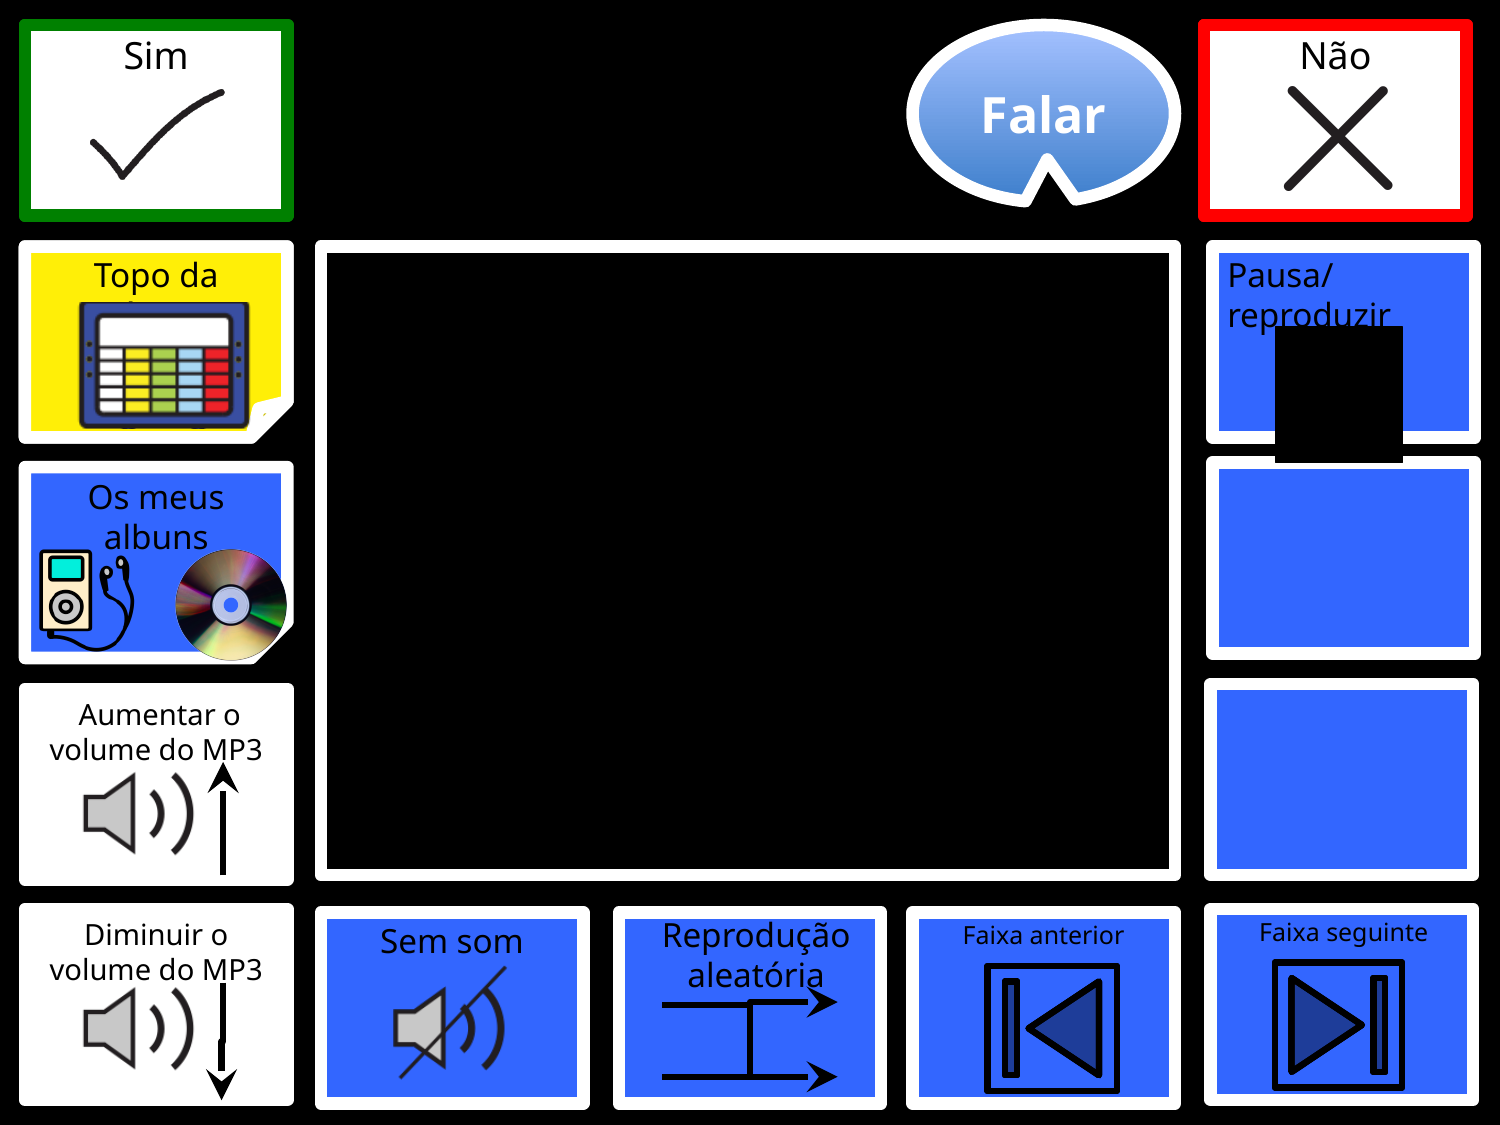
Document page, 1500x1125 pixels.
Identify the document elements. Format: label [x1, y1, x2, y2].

picture [174, 548, 288, 662]
text_box [1210, 909, 1475, 1100]
text_box [24, 467, 288, 658]
text_box [24, 24, 288, 216]
text_box [320, 912, 584, 1104]
text_box [1212, 246, 1475, 654]
text_box [24, 688, 288, 880]
text_box [912, 912, 1175, 1104]
picture [1274, 74, 1403, 203]
text_box [320, 246, 1182, 875]
text_box [618, 906, 888, 1104]
picture [24, 538, 148, 662]
text_box [24, 246, 288, 438]
picture [74, 53, 238, 217]
picture [70, 961, 206, 1097]
text_box [1204, 24, 1467, 216]
picture [70, 746, 206, 882]
picture [379, 952, 522, 1094]
picture [62, 301, 267, 429]
text_box [24, 909, 288, 1100]
text_box [1210, 684, 1474, 875]
